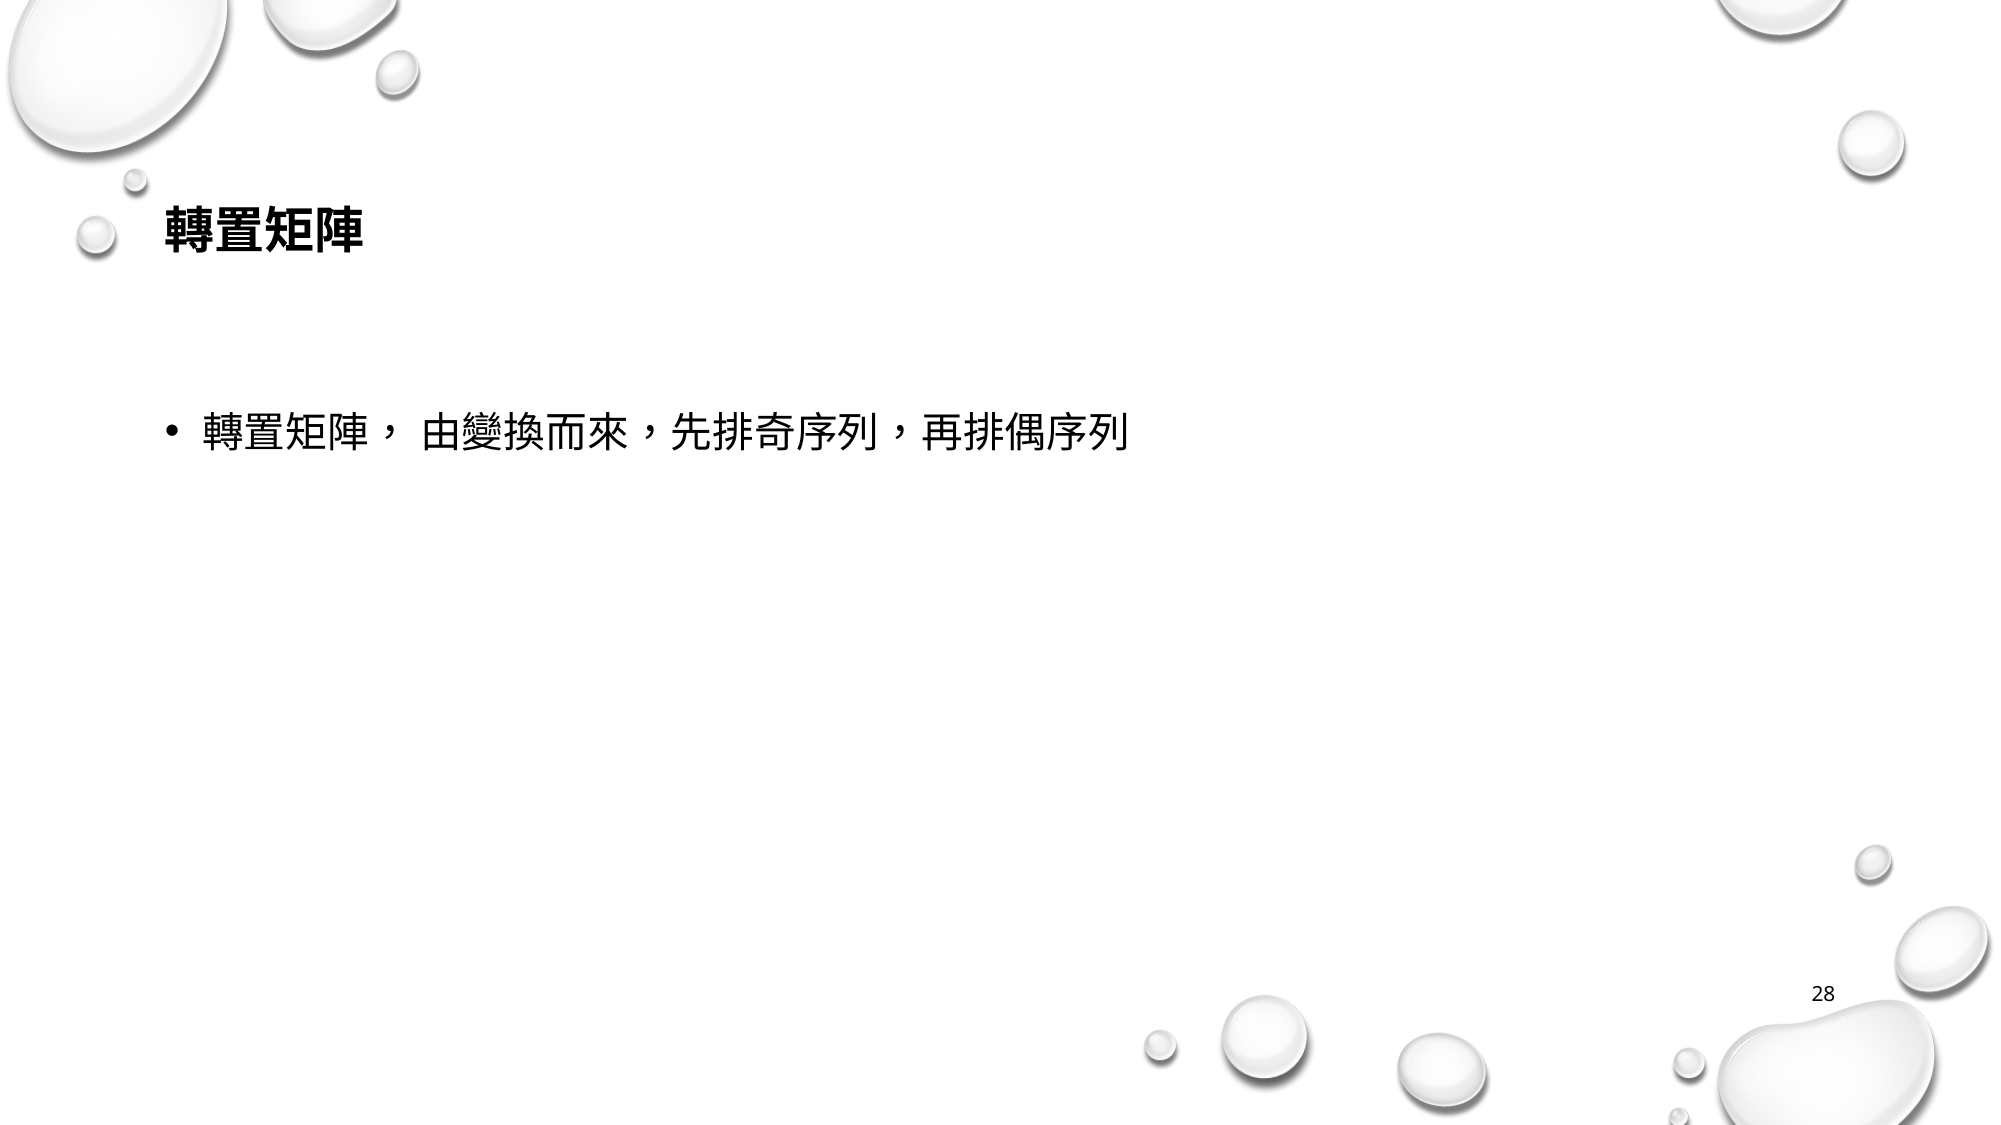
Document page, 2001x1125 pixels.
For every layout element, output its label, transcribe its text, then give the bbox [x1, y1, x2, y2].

picture [0, 0, 2000, 1125]
slide_number 28 [1724, 965, 1851, 1025]
